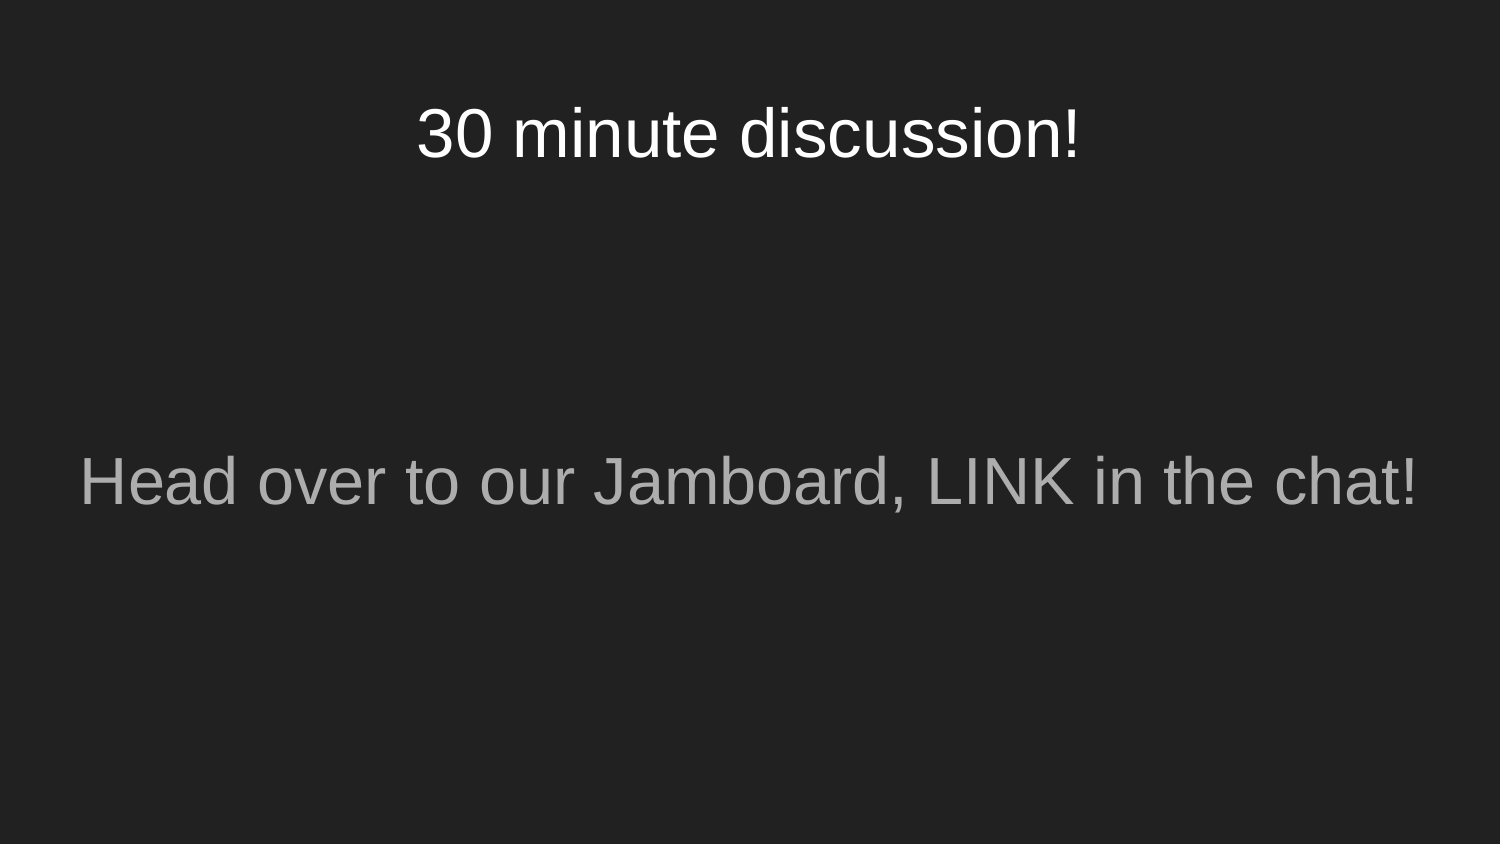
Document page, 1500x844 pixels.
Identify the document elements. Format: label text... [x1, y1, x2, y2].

title 30 minute discussion! [51, 72, 1449, 167]
list Head over to our Jamboard, LINK in the chat! [51, 189, 1449, 750]
